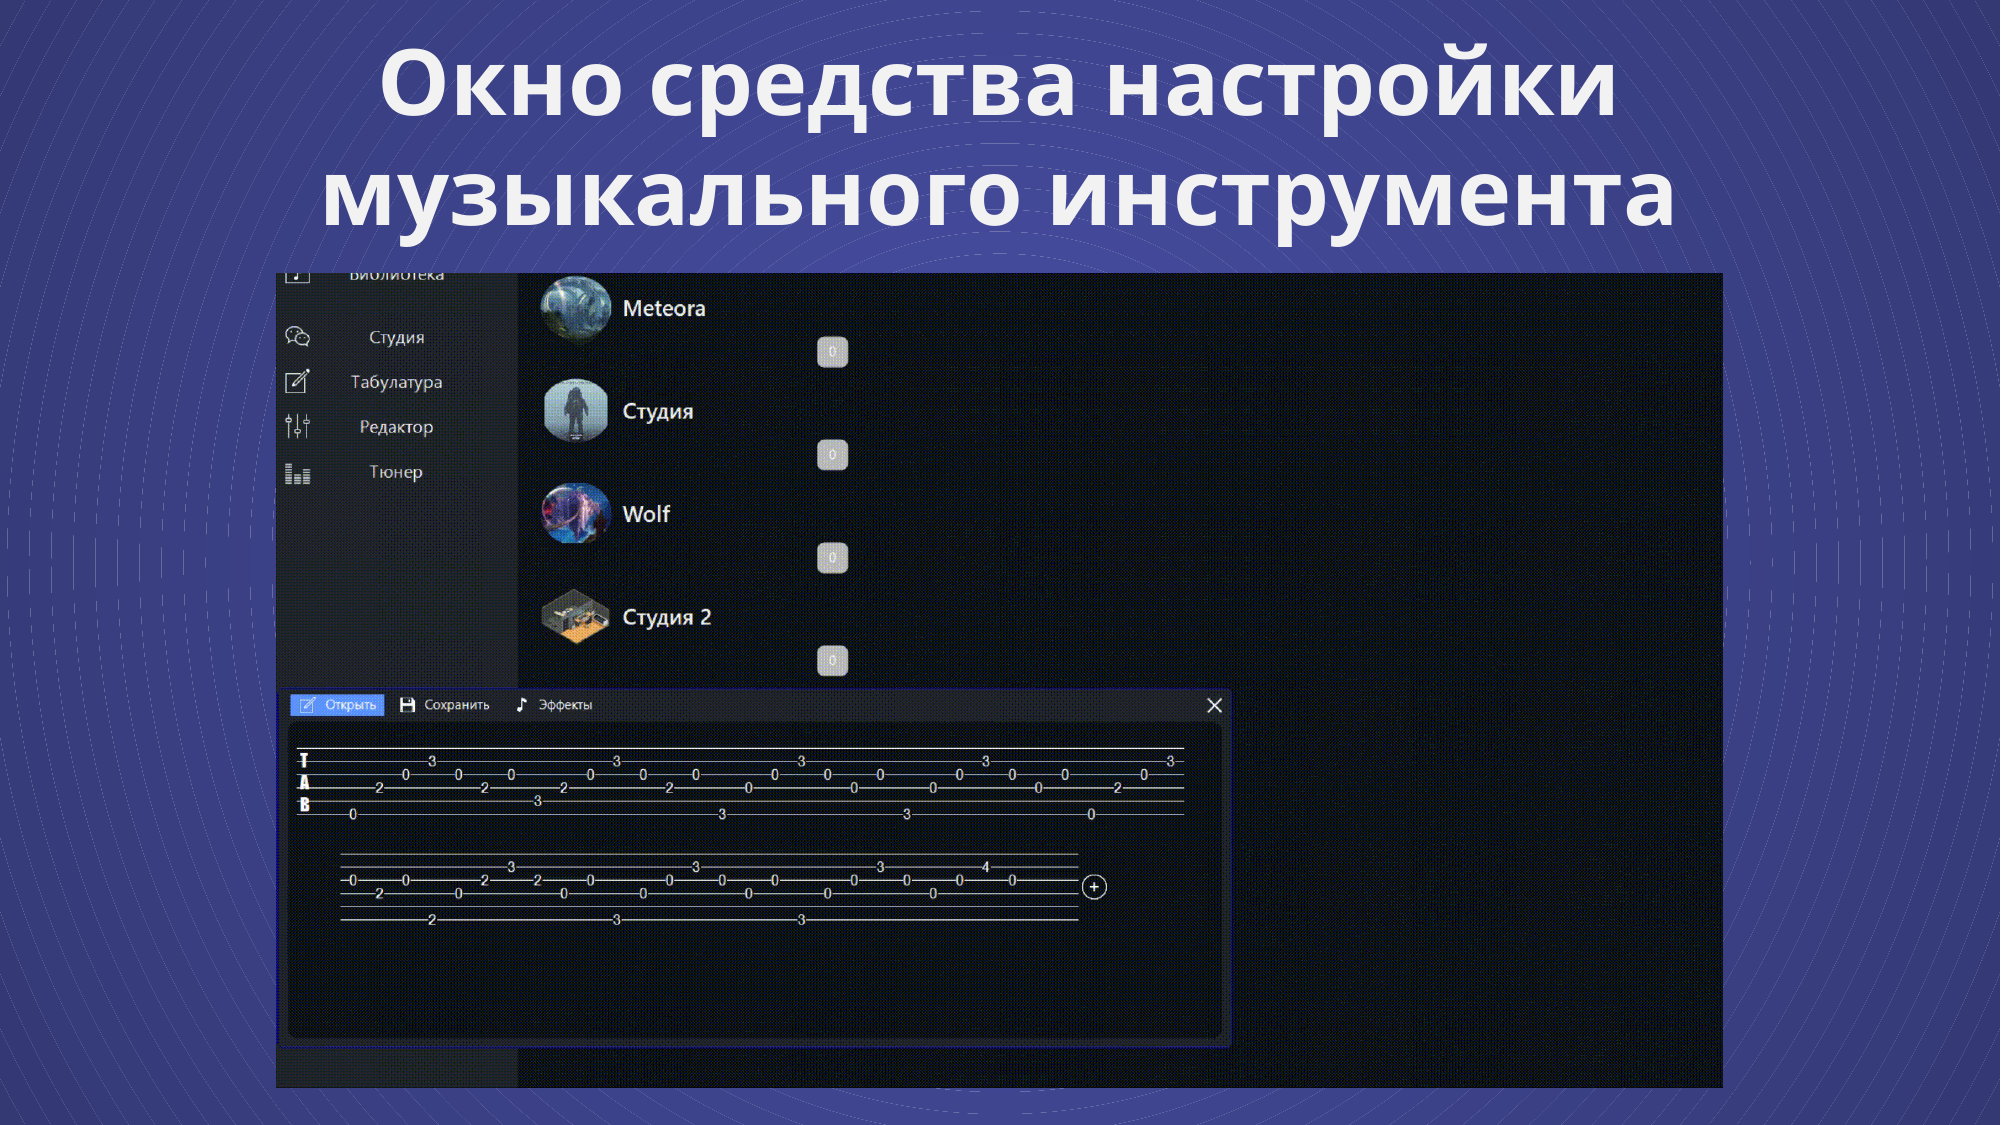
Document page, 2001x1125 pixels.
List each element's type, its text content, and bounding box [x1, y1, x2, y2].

picture [276, 273, 1723, 1088]
text_box Окно средства настройки музыкального инструмента [0, 16, 2000, 251]
